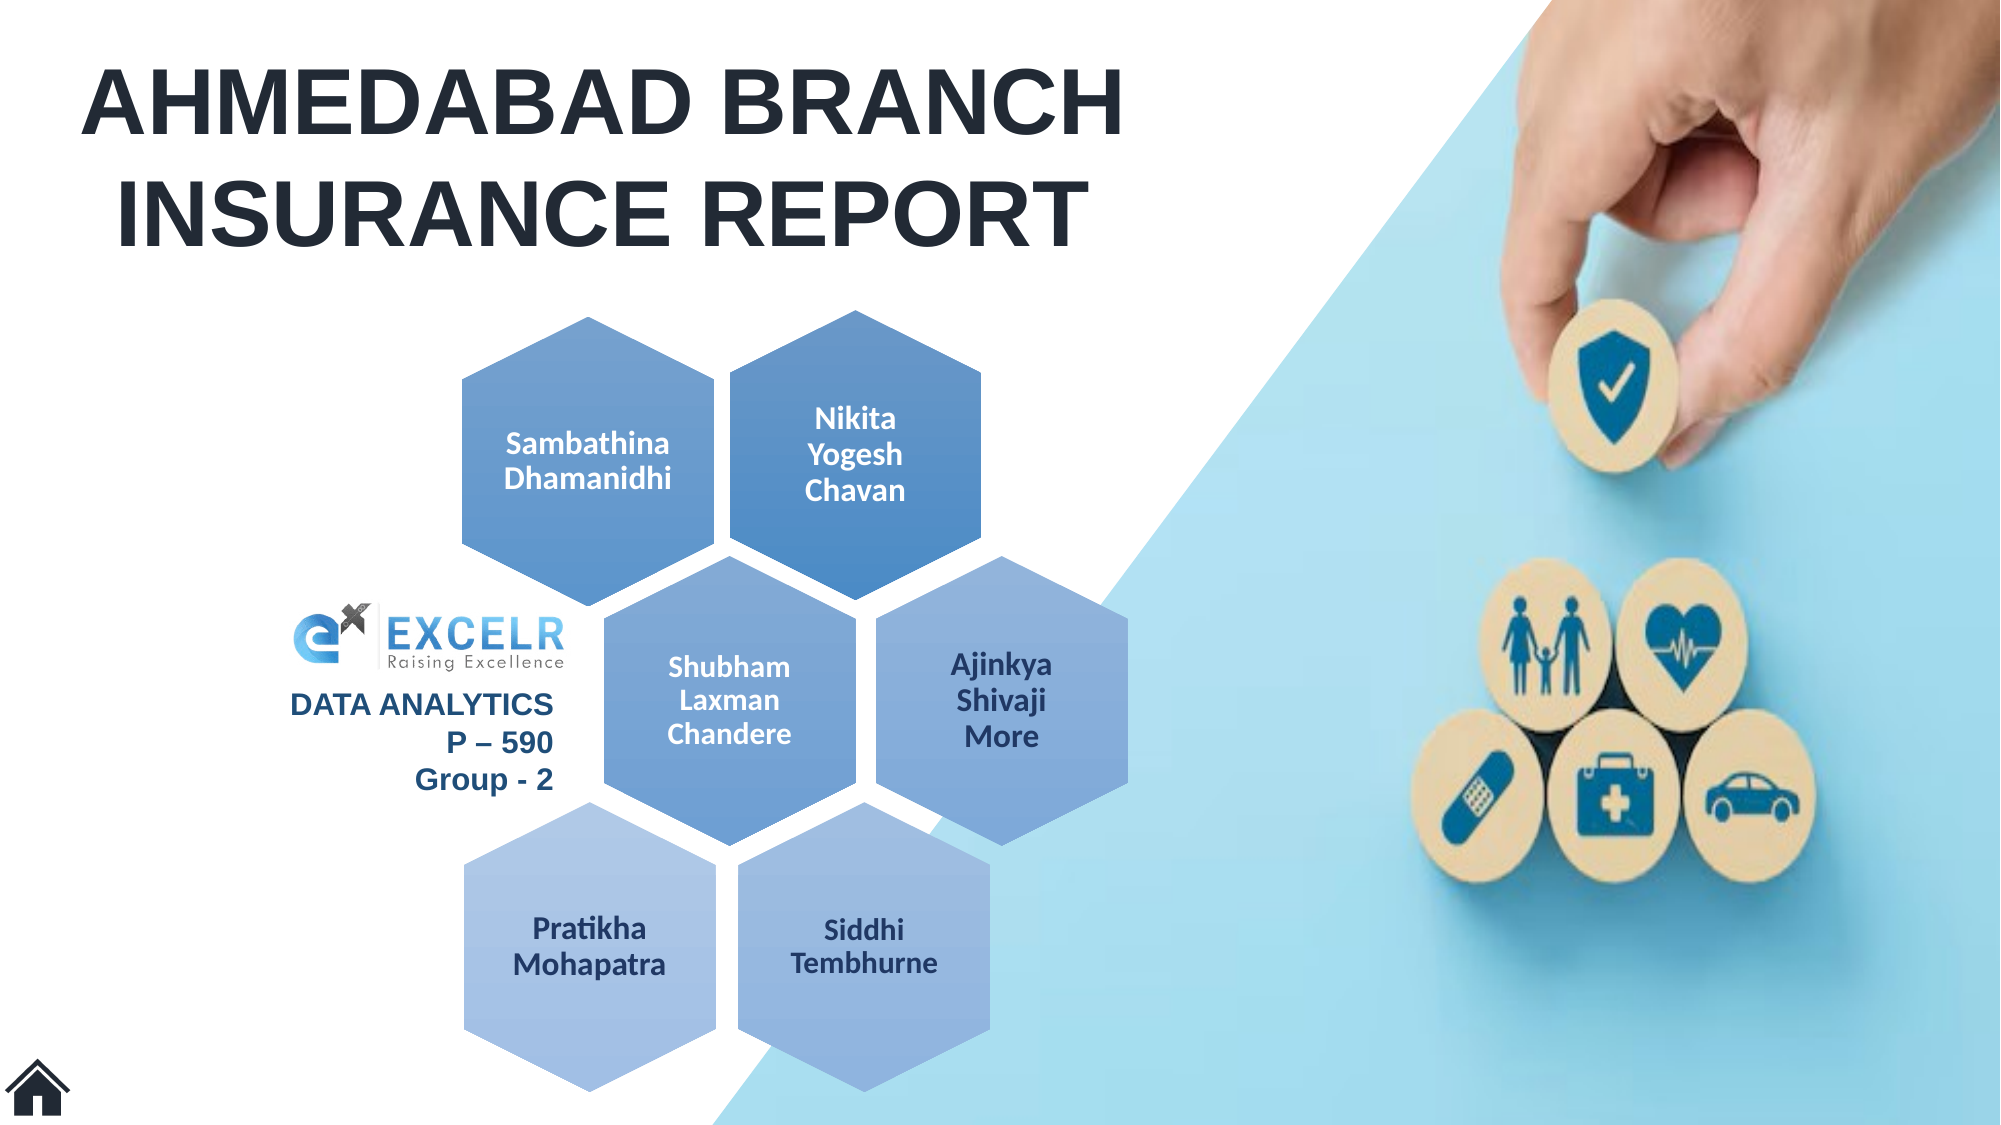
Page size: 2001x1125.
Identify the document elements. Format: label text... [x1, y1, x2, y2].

picture [288, 595, 582, 678]
picture [0, 1049, 75, 1125]
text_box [185, 309, 1397, 1092]
text_box [711, 0, 2000, 1125]
text_box AHMEDABAD BRANCH INSURANCE REPORT [16, 33, 1190, 273]
